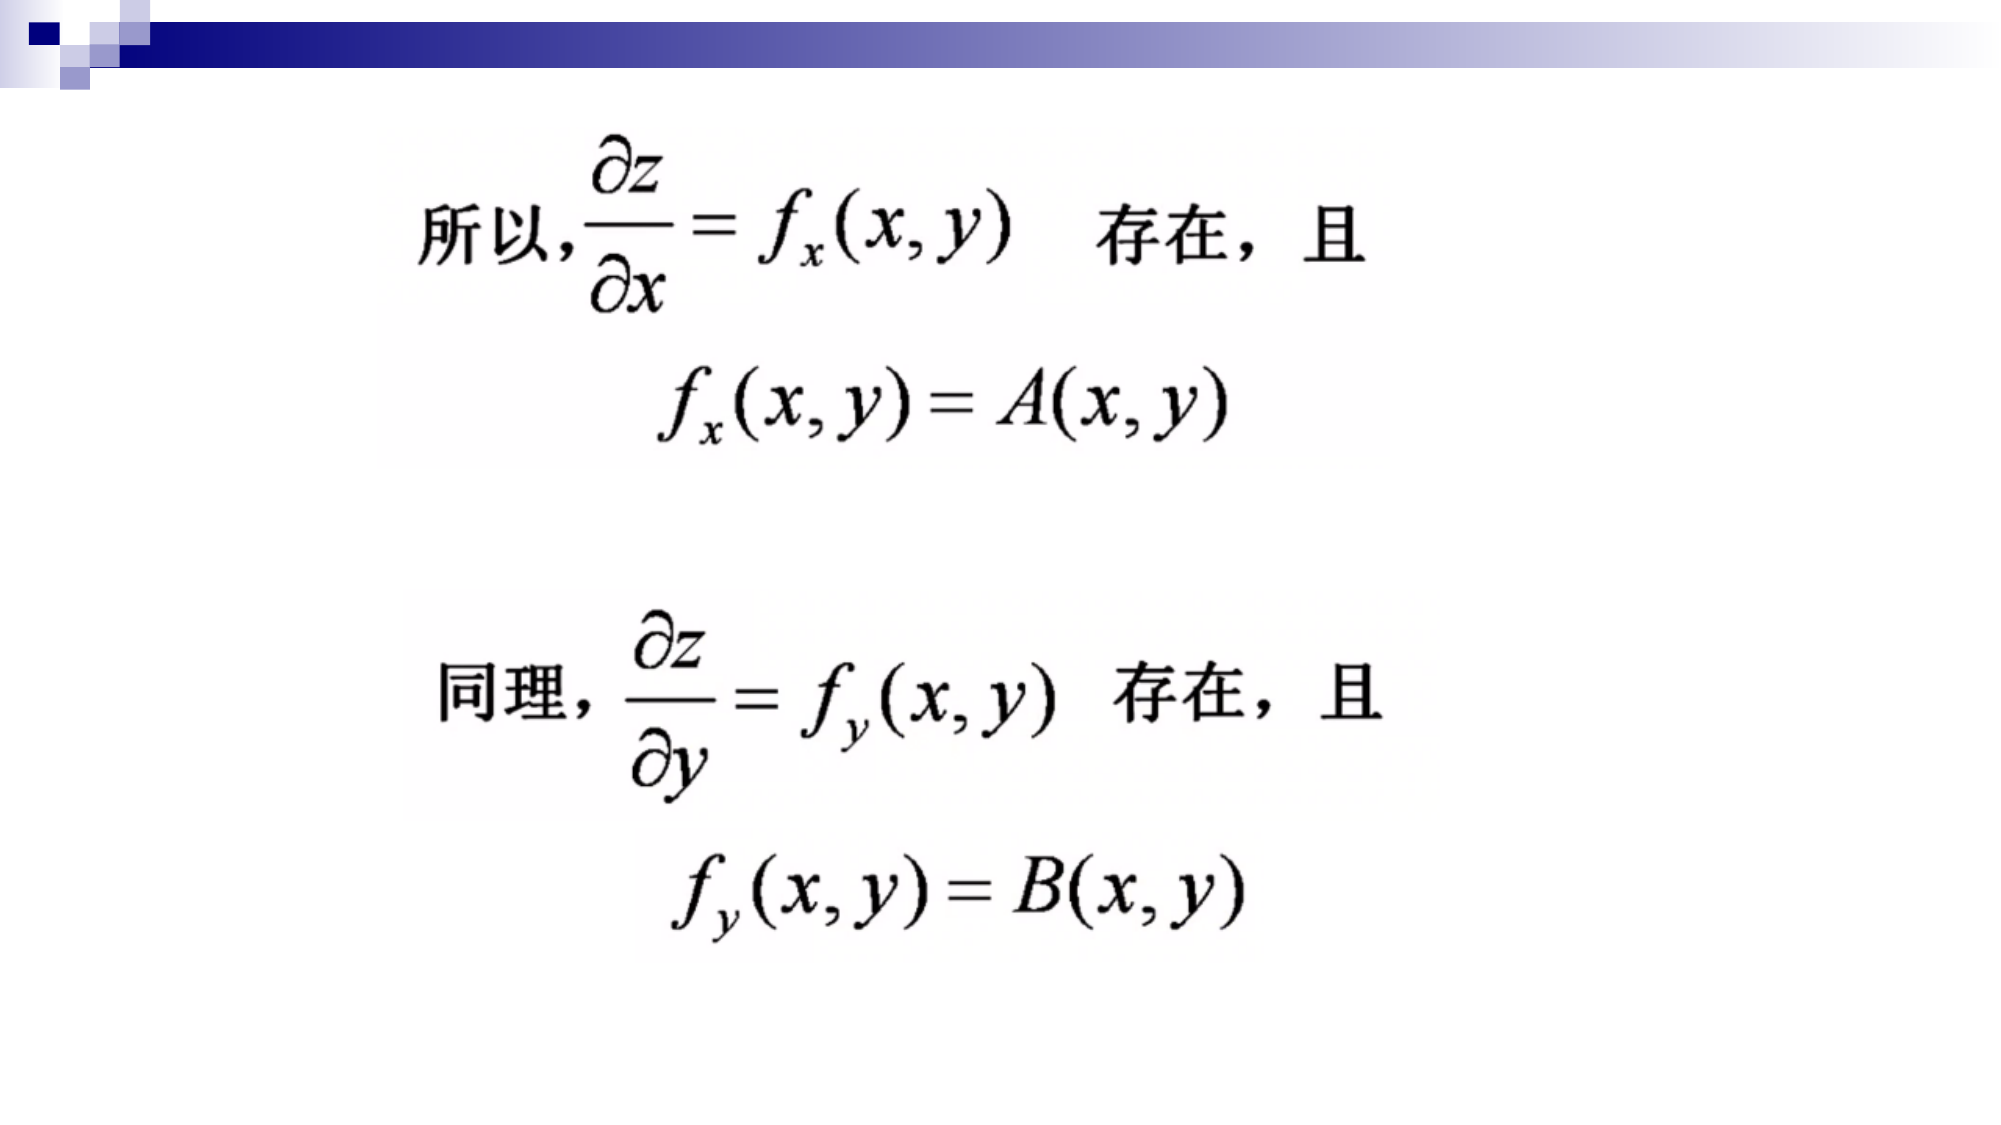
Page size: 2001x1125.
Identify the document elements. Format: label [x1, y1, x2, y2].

picture [377, 127, 1390, 469]
picture [635, 828, 1264, 964]
picture [403, 589, 1440, 821]
